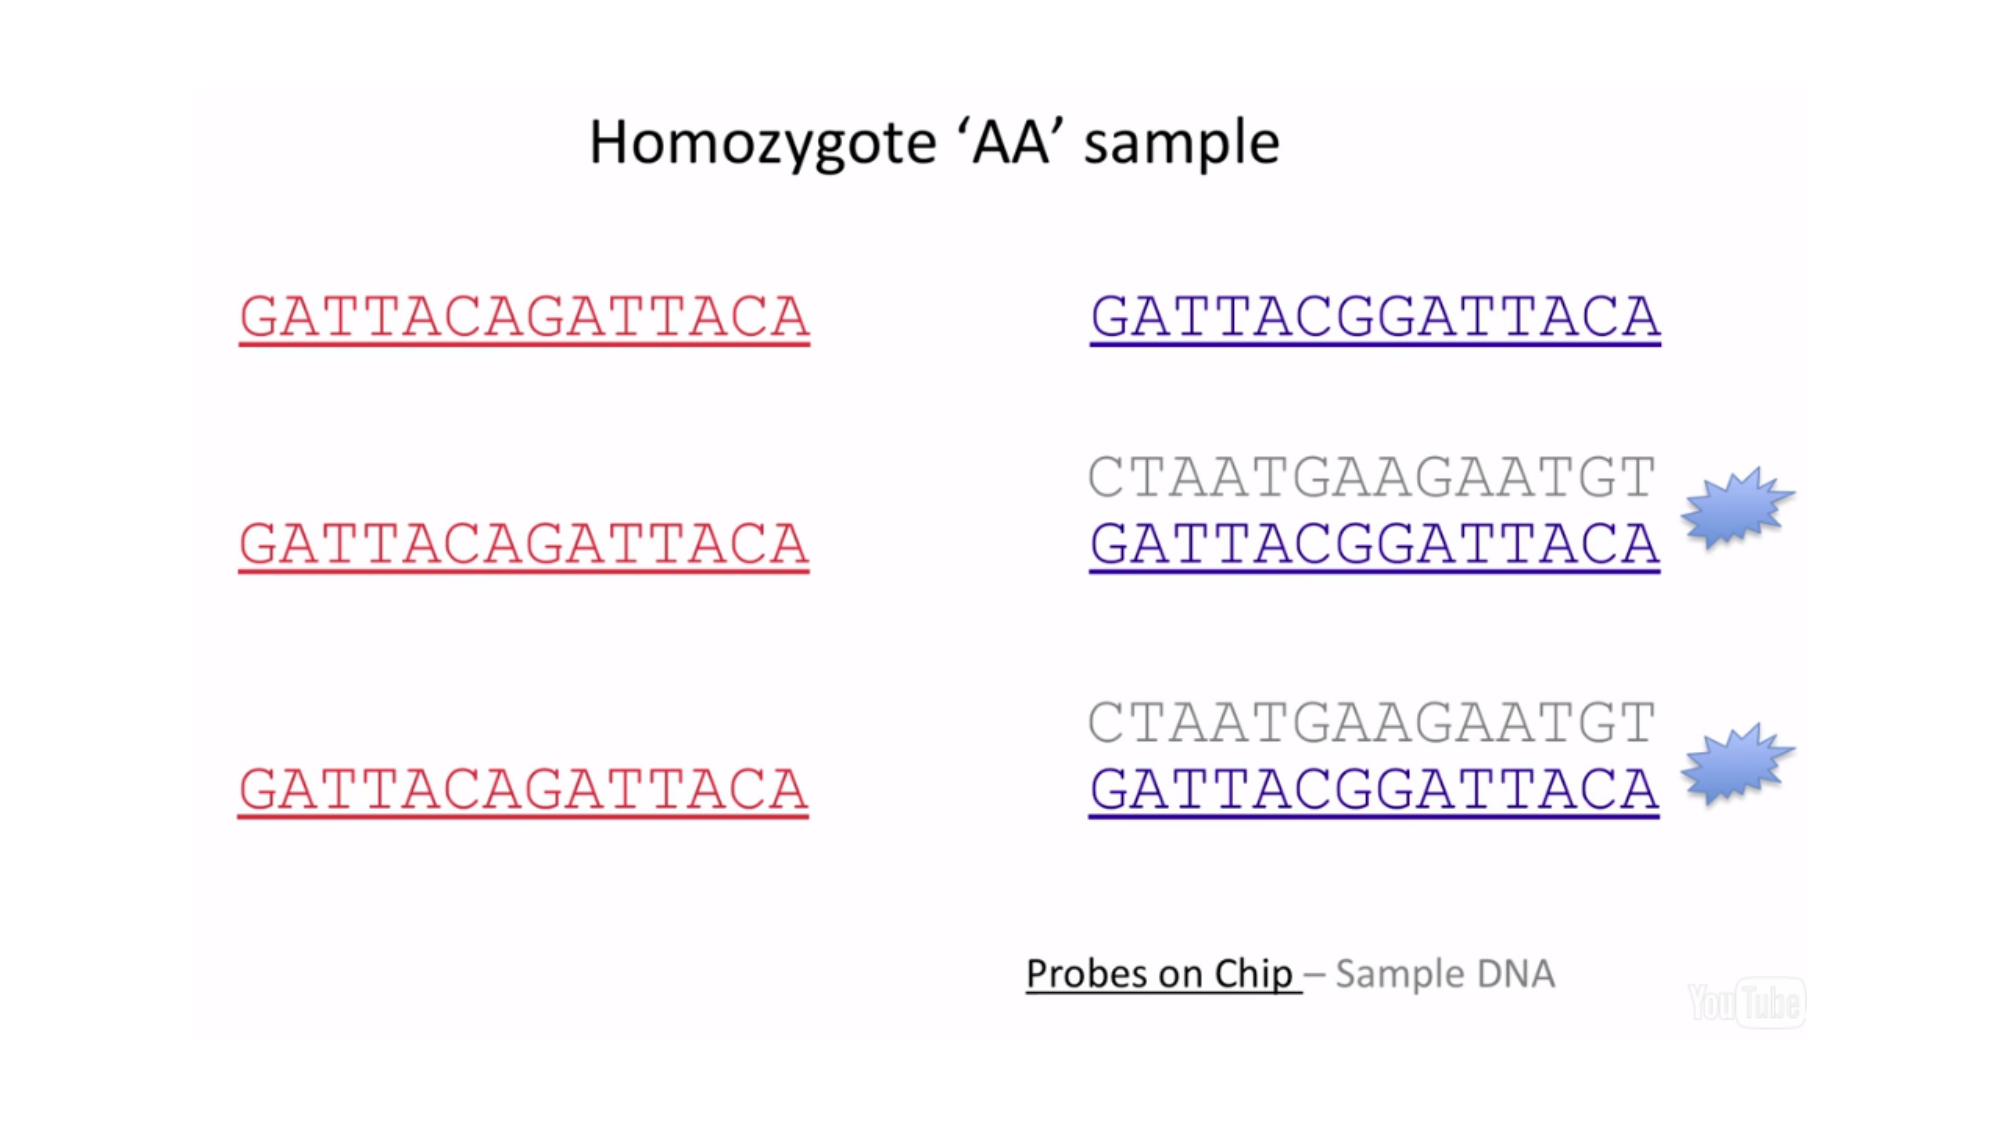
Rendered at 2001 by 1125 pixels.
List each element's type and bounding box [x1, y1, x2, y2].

picture [193, 86, 1807, 1039]
